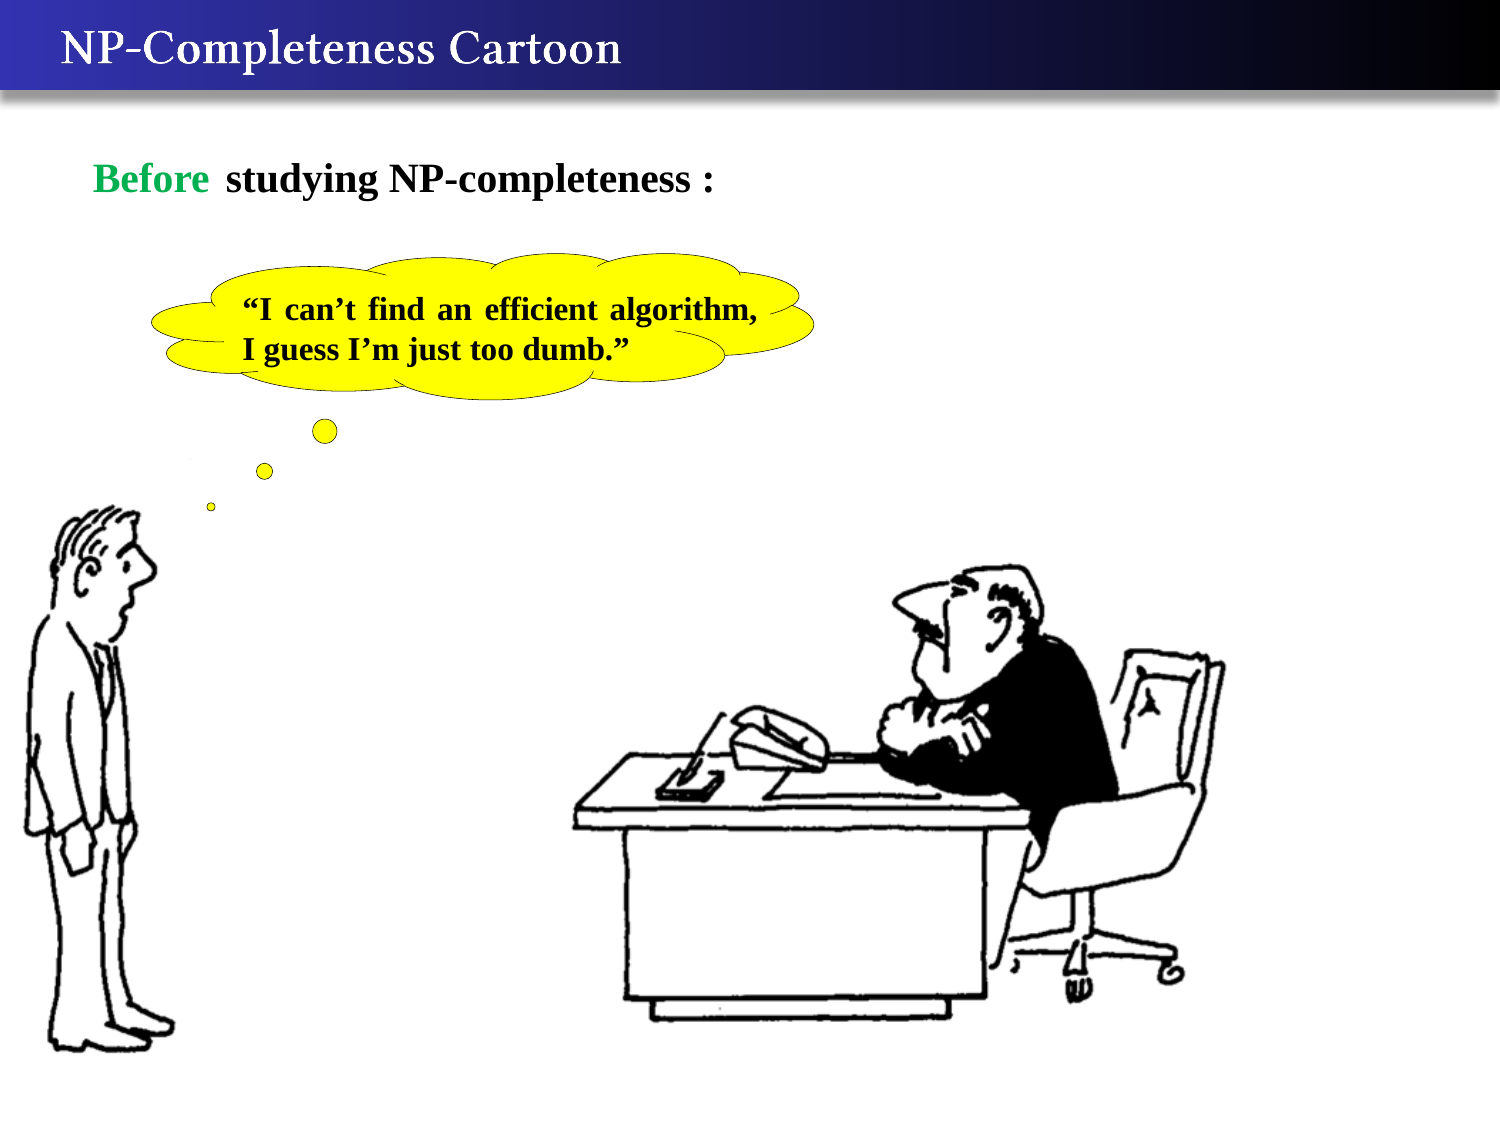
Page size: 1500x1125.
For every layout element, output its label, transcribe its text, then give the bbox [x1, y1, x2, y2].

picture [61, 28, 621, 76]
text_box Before [92, 149, 225, 201]
picture [0, 399, 1325, 1125]
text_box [151, 252, 814, 400]
text_box studying NP-completeness : [225, 148, 1026, 201]
